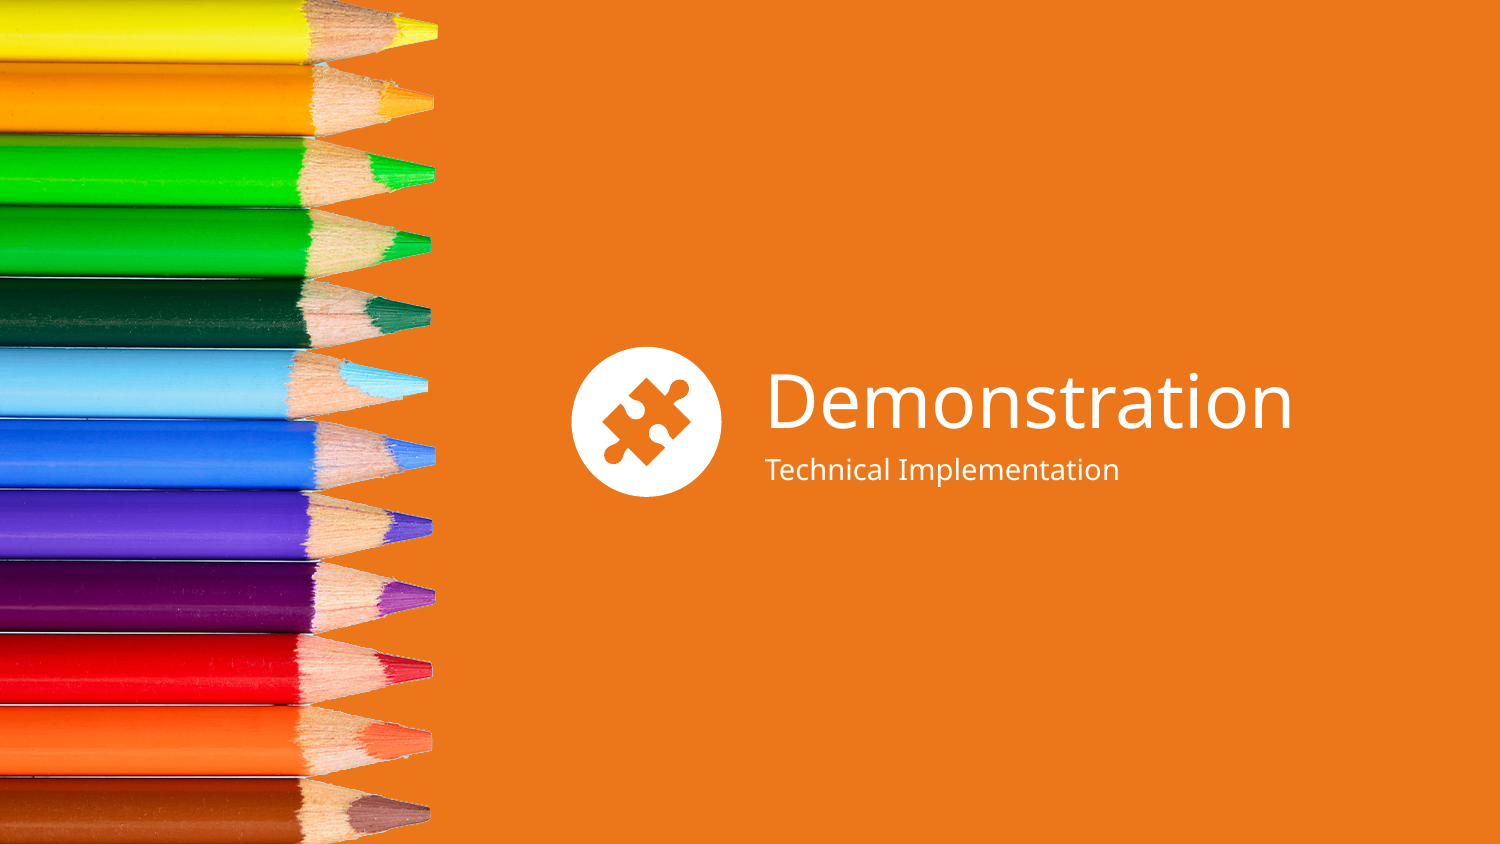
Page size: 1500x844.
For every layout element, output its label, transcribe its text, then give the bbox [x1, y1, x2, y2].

text_box [569, 344, 724, 499]
list Technical Implementation [750, 445, 1500, 493]
list Demonstration [750, 351, 1500, 445]
picture [0, 0, 438, 844]
text_box [600, 375, 693, 469]
